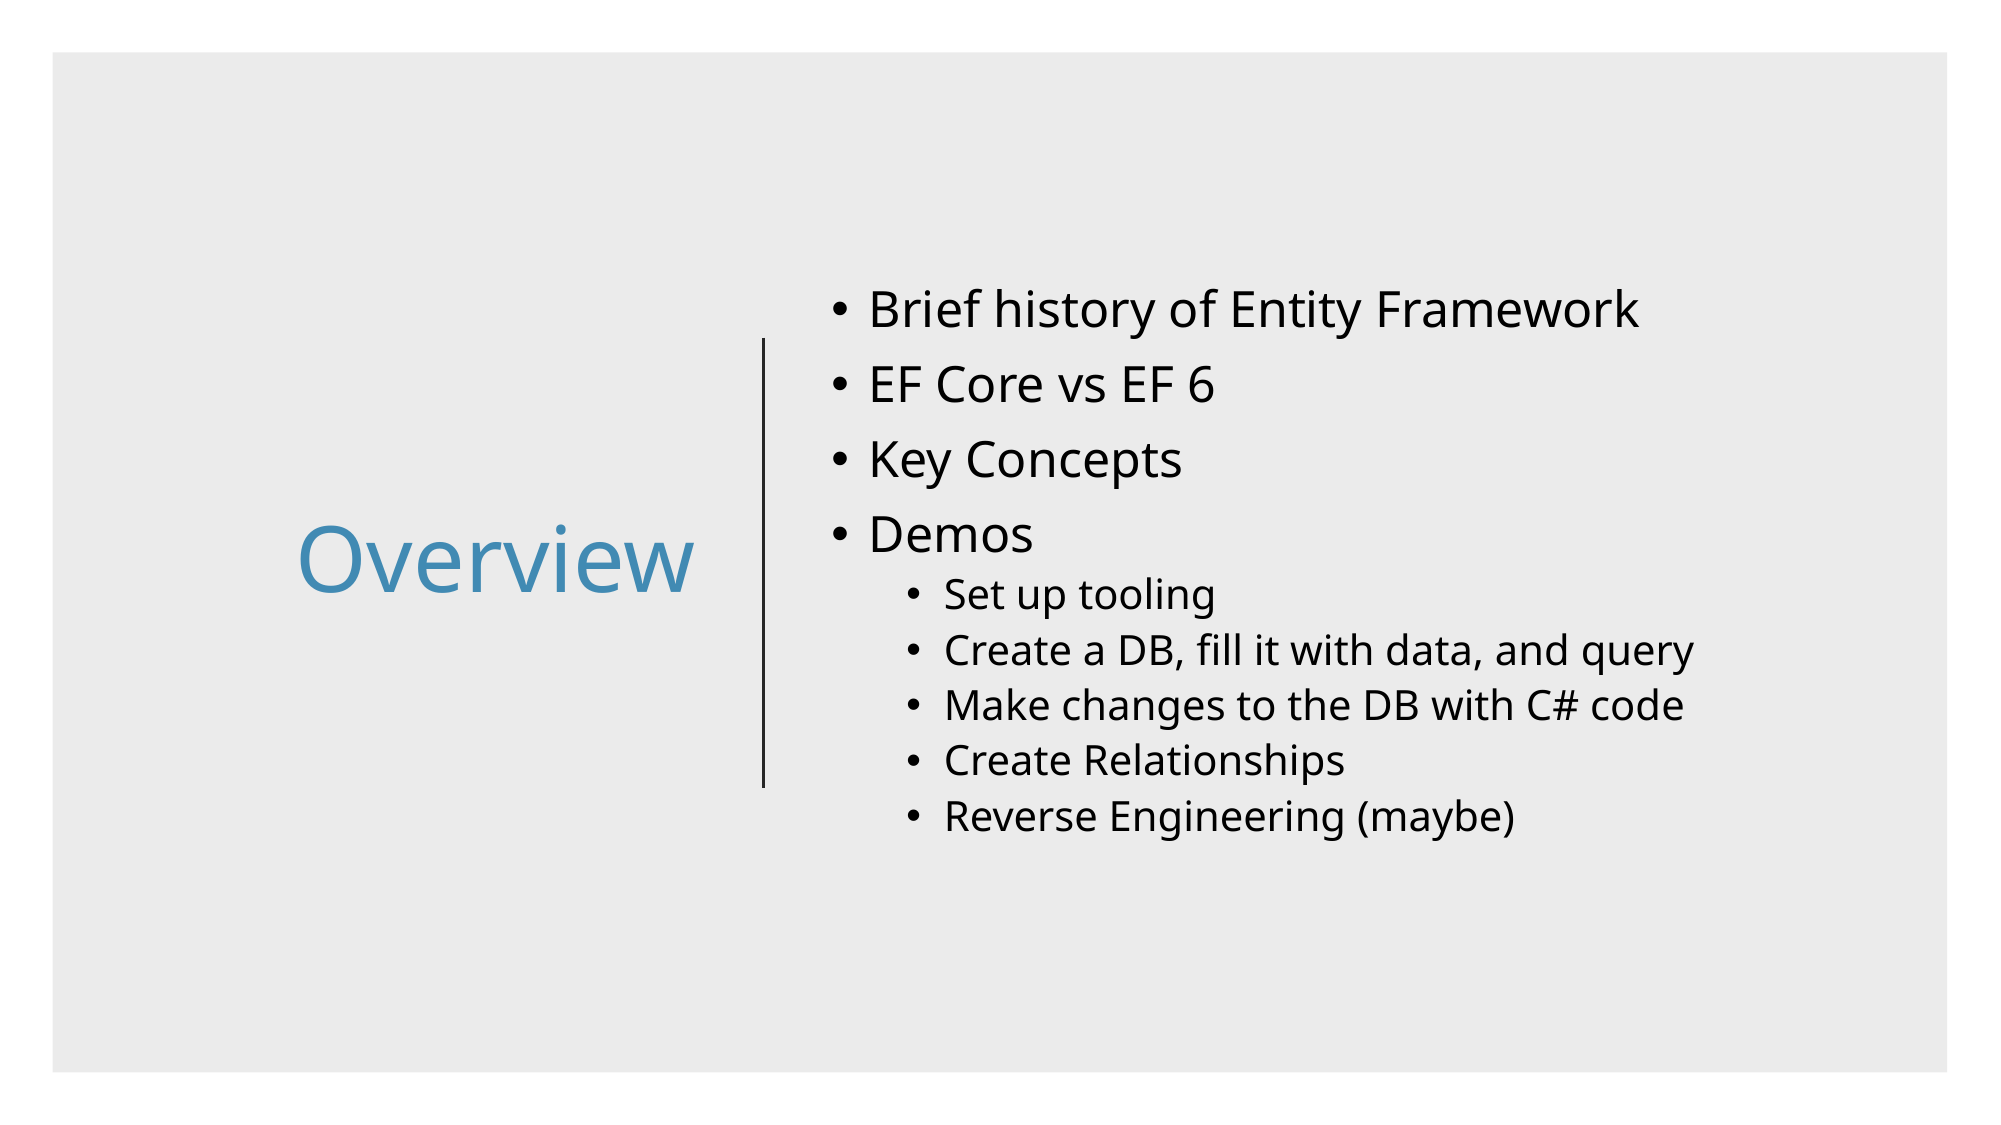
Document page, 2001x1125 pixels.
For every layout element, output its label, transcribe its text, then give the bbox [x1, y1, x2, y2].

title Overview [137, 158, 711, 967]
list Brief history of Entity Framework EF Core vs EF 6 Key Concepts Demos Set up tooling Create a DB, fill it with data, and query Make changes to the DB with C# code Create Relationships Reverse Engineering (maybe) [816, 158, 1863, 967]
text_box [52, 51, 1948, 1073]
